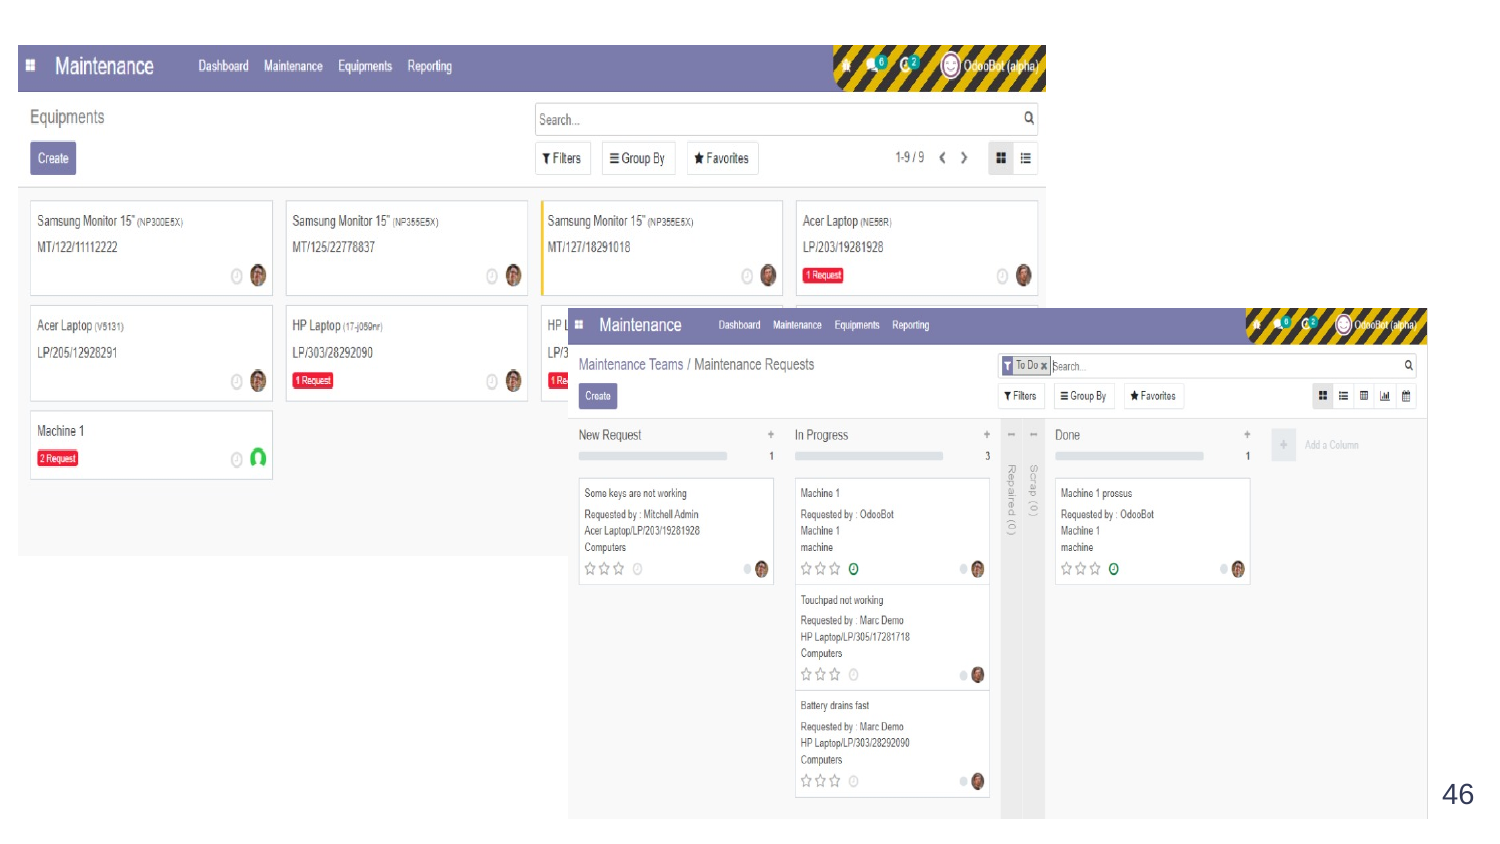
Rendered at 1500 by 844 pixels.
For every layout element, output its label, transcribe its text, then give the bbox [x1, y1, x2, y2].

picture [18, 45, 1428, 819]
text_box 46 [1432, 767, 1490, 818]
